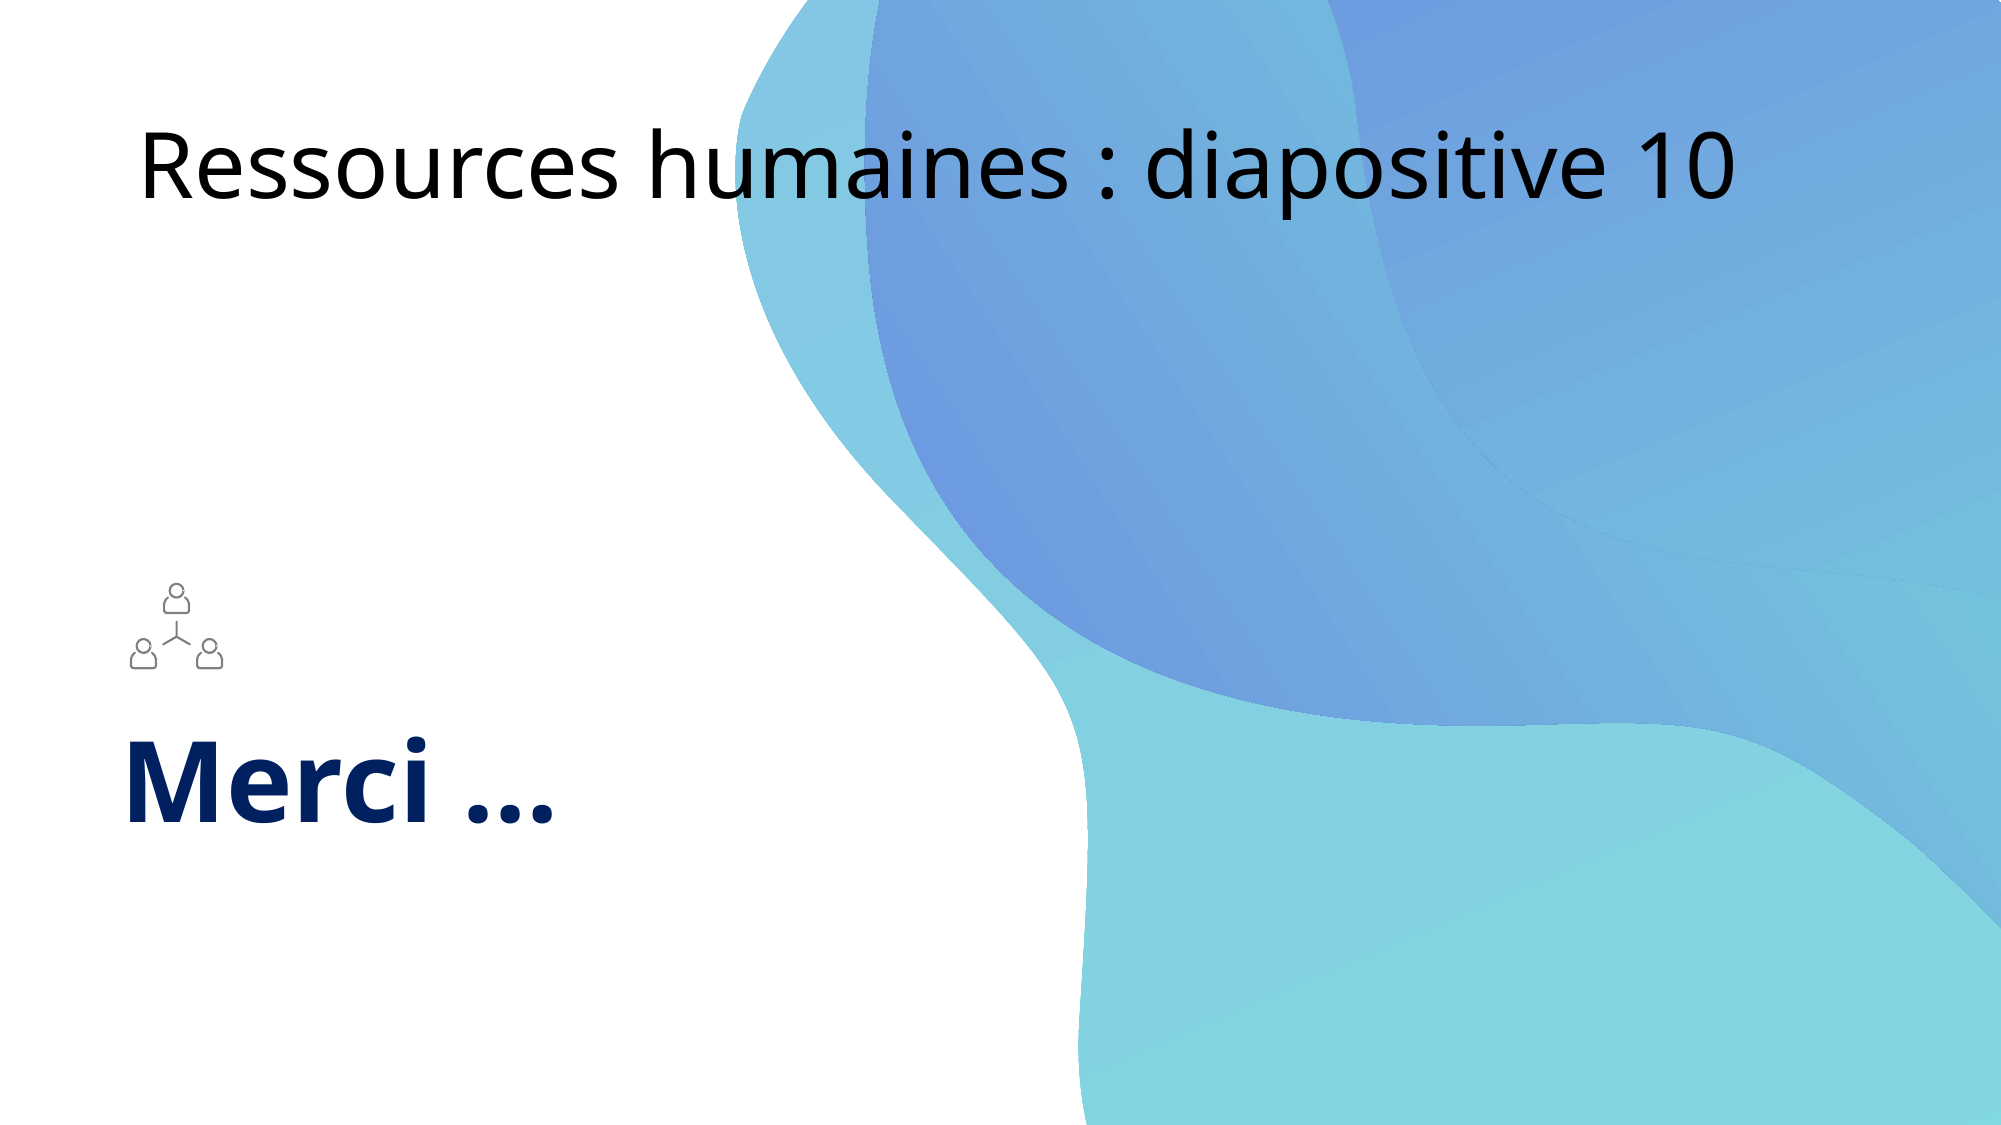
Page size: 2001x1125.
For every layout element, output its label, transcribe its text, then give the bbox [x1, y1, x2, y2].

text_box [129, 582, 224, 670]
text_box Merci … [120, 710, 796, 846]
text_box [796, 0, 2000, 1125]
title Ressources humaines : diapositive 10 [137, 59, 796, 278]
